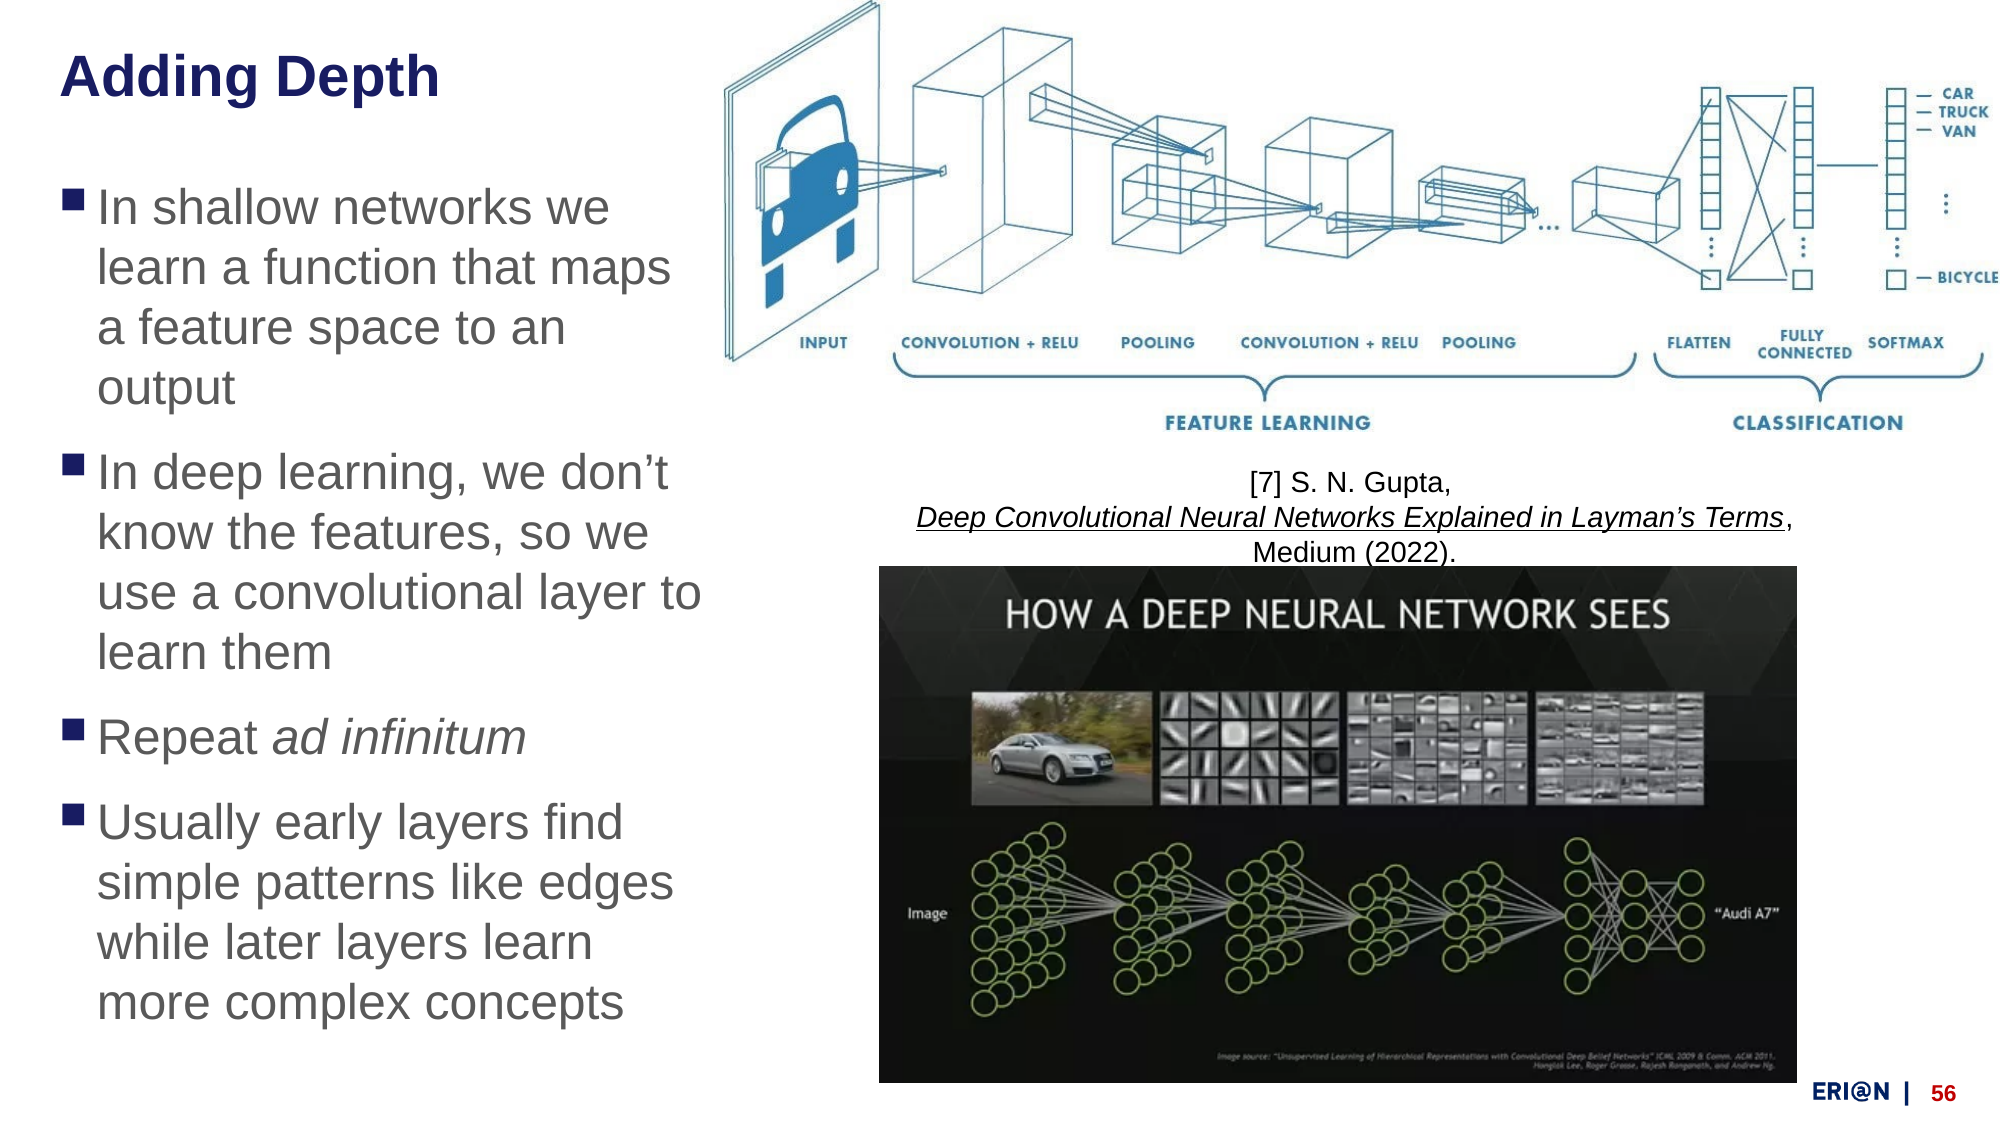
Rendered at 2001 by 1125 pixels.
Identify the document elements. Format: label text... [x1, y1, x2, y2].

list In shallow networks we learn a function that maps a feature space to an output In deep learning, we don’t know the features, so we use a convolutional layer to learn them Repeat ad infinitum Usually early layers find simple patterns like edges while later layers learn more complex concepts [44, 166, 724, 1058]
picture [722, 0, 2000, 432]
text_box [7] S. N. Gupta, Deep Convolutional Neural Networks Explained in Layman’s Terms, Medium (2022). [866, 456, 1844, 577]
title Adding Depth [44, 30, 715, 151]
picture [878, 565, 1798, 1084]
picture [1796, 1070, 1941, 1124]
